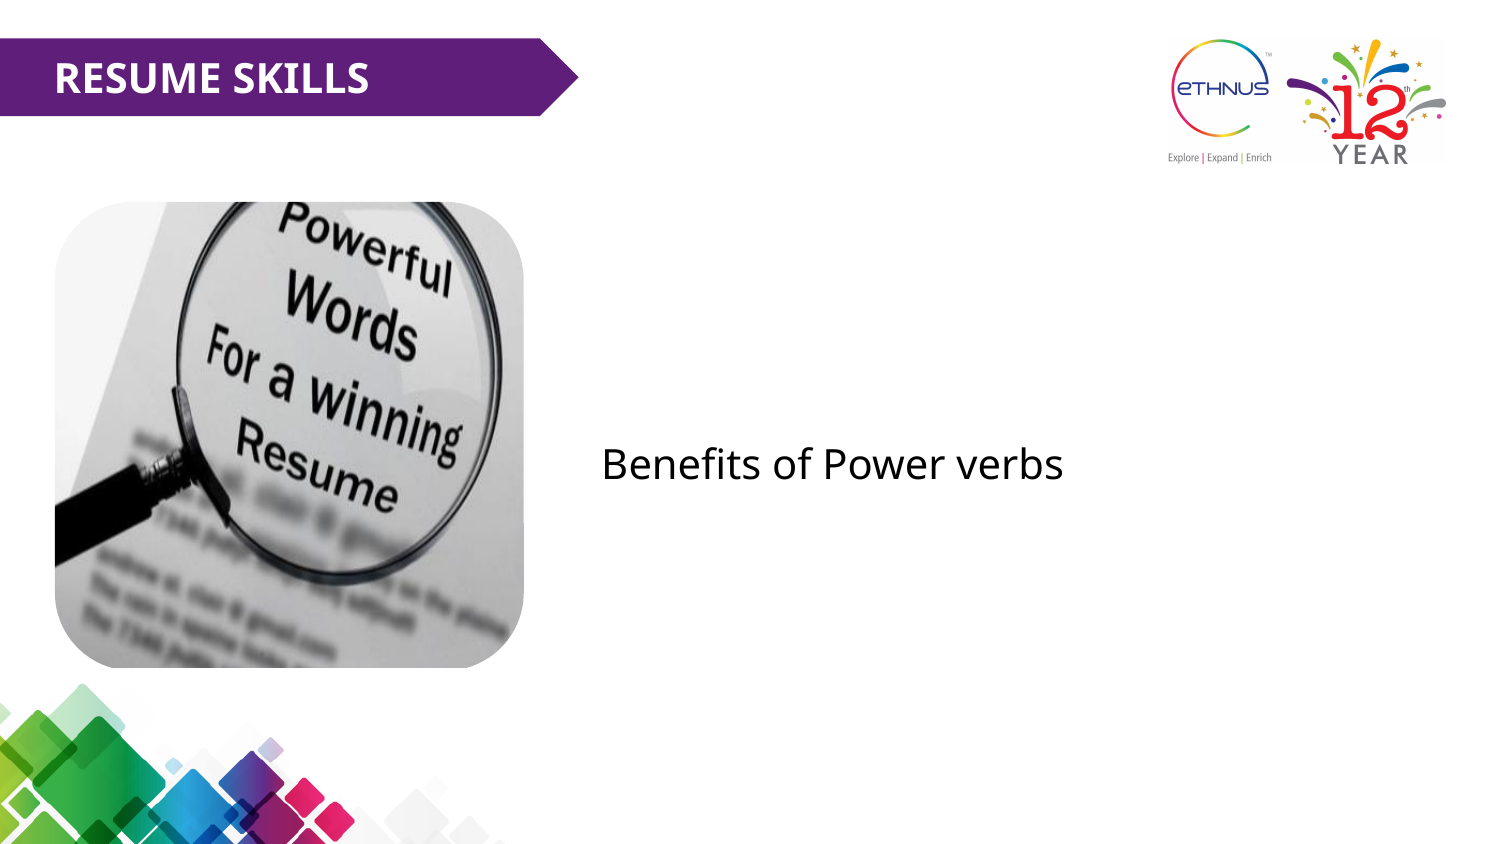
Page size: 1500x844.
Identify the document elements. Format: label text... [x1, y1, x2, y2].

text_box [518, 38, 579, 117]
text_box Benefits of Power verbs [601, 237, 1469, 667]
picture [0, 201, 732, 844]
text_box [0, 38, 53, 117]
text_box RESUME SKILLS [53, 38, 518, 117]
picture [1167, 38, 1447, 165]
